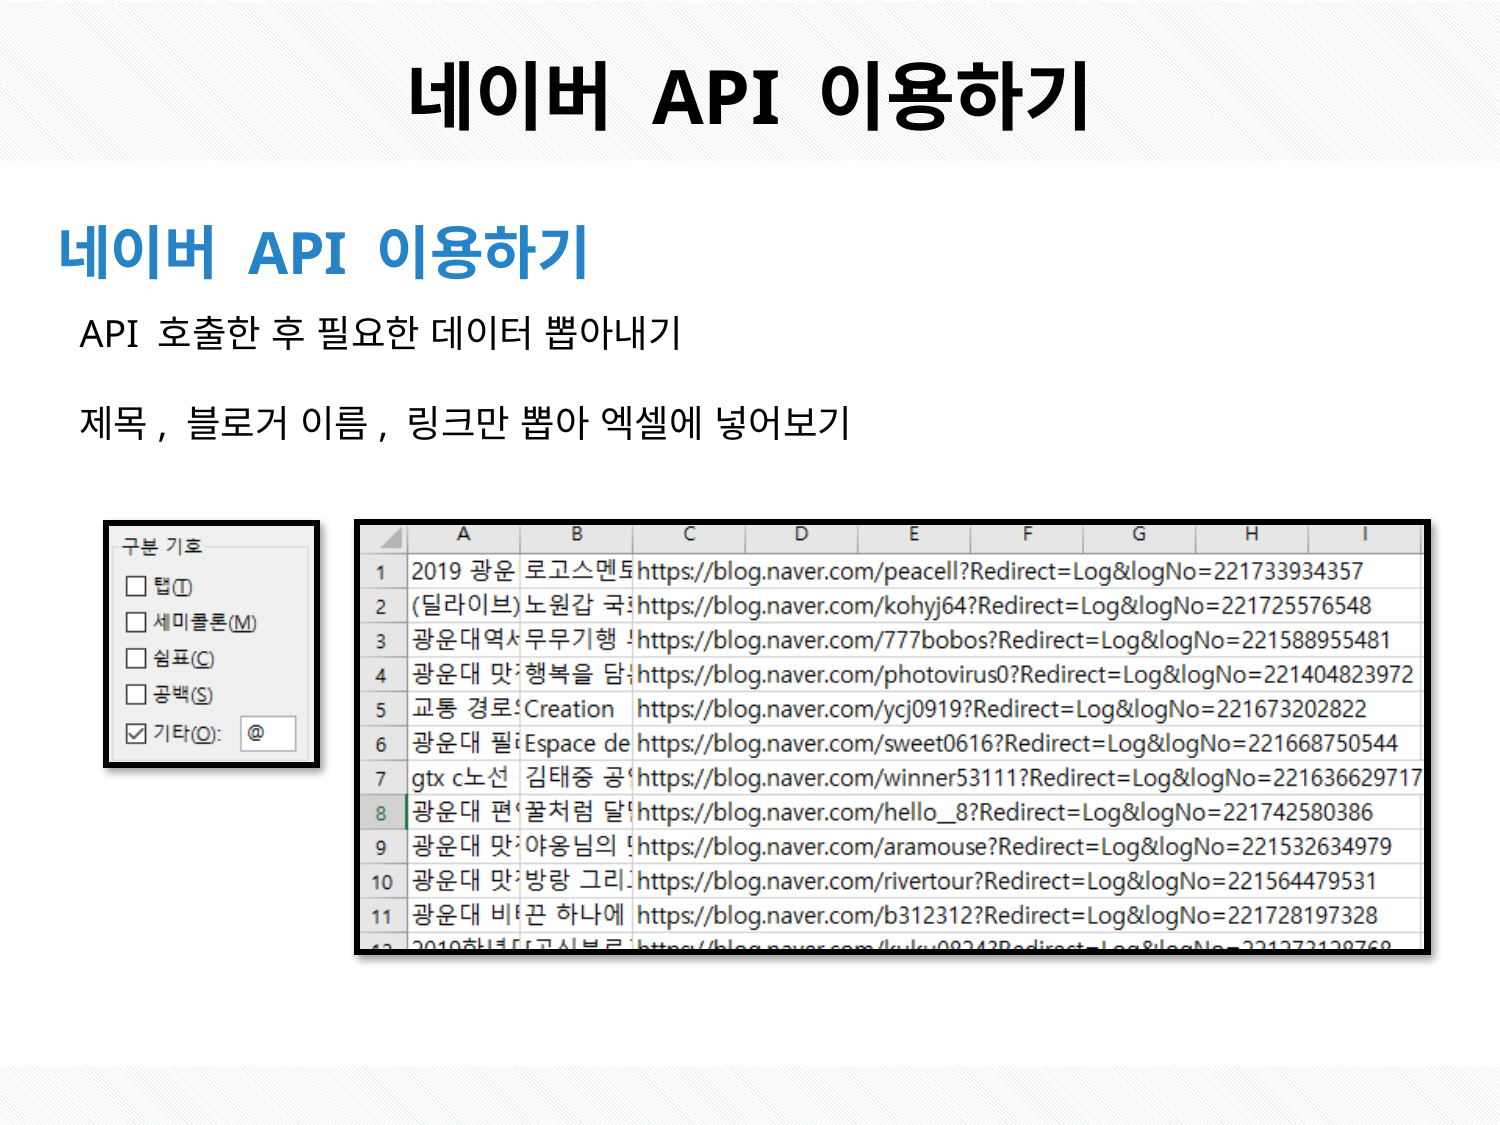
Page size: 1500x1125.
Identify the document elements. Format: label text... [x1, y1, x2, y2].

title 네이버 API 이용하기 [0, 1, 1500, 161]
picture [108, 525, 315, 763]
text_box API 호출한 후 필요한 데이터 뽑아내기 제목, 블로거 이름, 링크만 뽑아 엑셀에 넣어보기 [64, 302, 1376, 453]
picture [359, 525, 1425, 950]
list 네이버 API 이용하기 [41, 208, 1500, 1071]
